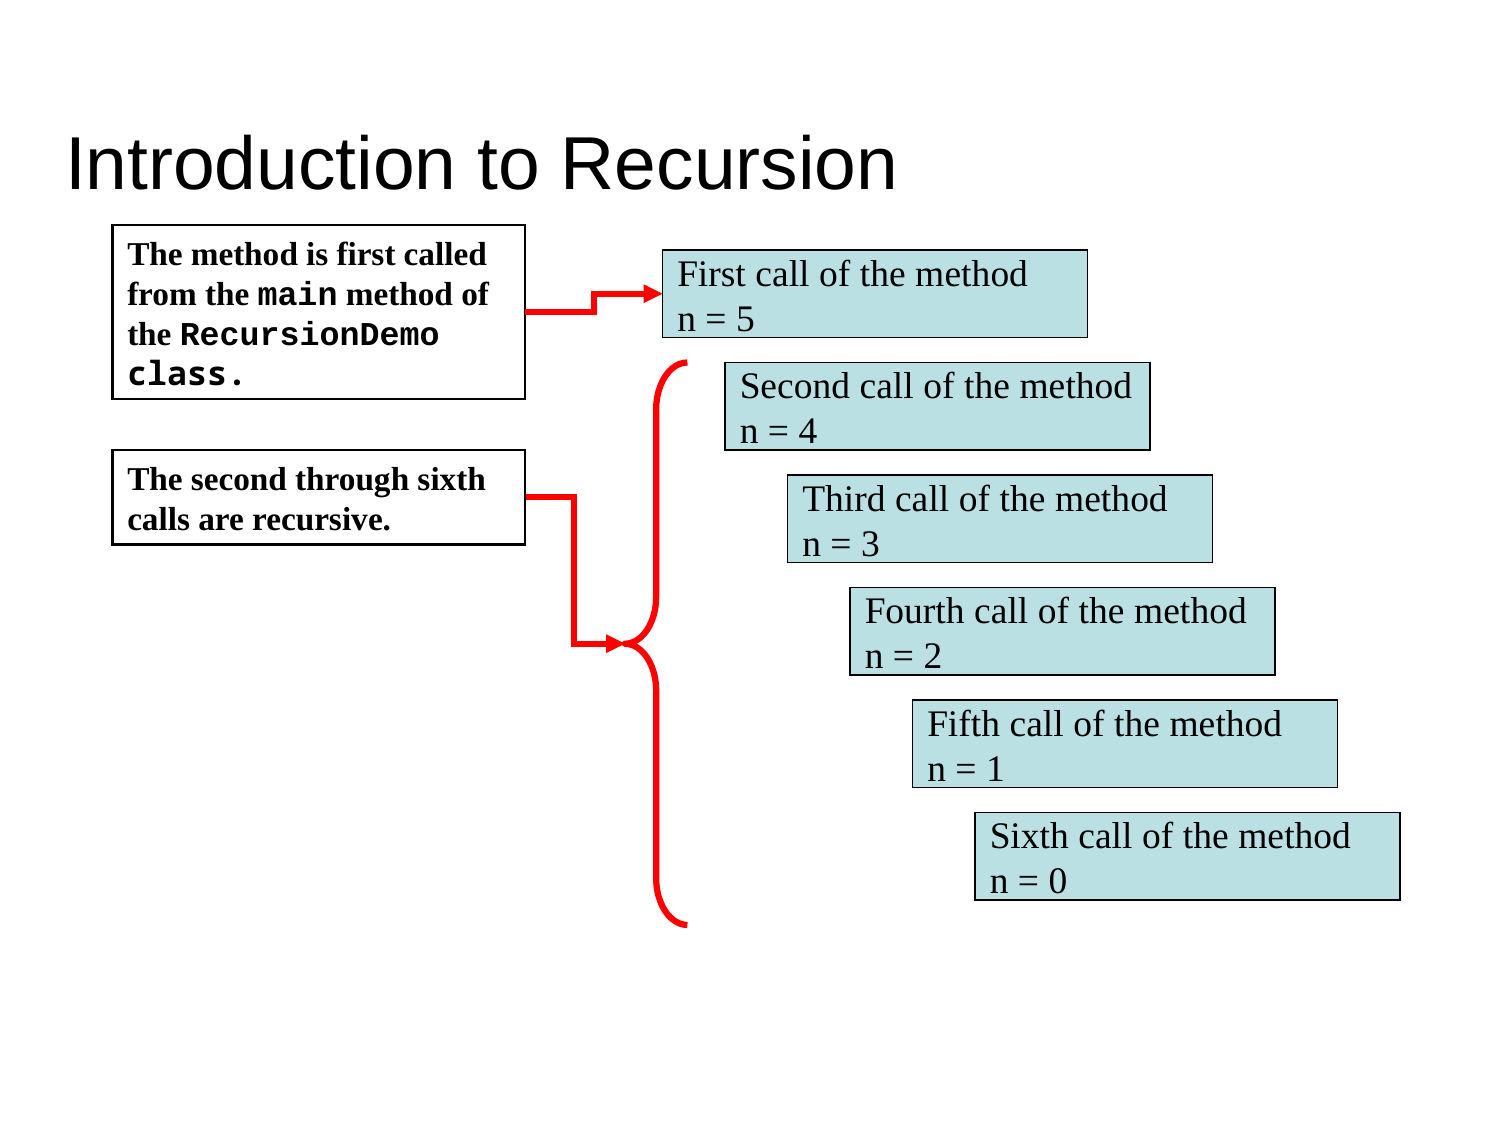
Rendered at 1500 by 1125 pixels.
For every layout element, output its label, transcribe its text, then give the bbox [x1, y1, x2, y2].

text_box The method is first called from the main method of the RecursionDemo class. [112, 224, 525, 400]
text_box The second through sixth calls are recursive. [112, 449, 525, 545]
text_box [524, 293, 663, 314]
text_box First call of the method n = 5 [662, 249, 1088, 338]
text_box Fifth call of the method n = 1 [912, 699, 1338, 788]
title Introduction to Recursion [49, 49, 1463, 213]
text_box Second call of the method n = 4 [725, 362, 1150, 450]
text_box [626, 362, 688, 925]
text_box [524, 498, 622, 644]
text_box Fourth call of the method n = 2 [849, 587, 1275, 675]
text_box Third call of the method n = 3 [787, 474, 1213, 563]
text_box Sixth call of the method n = 0 [975, 812, 1400, 900]
